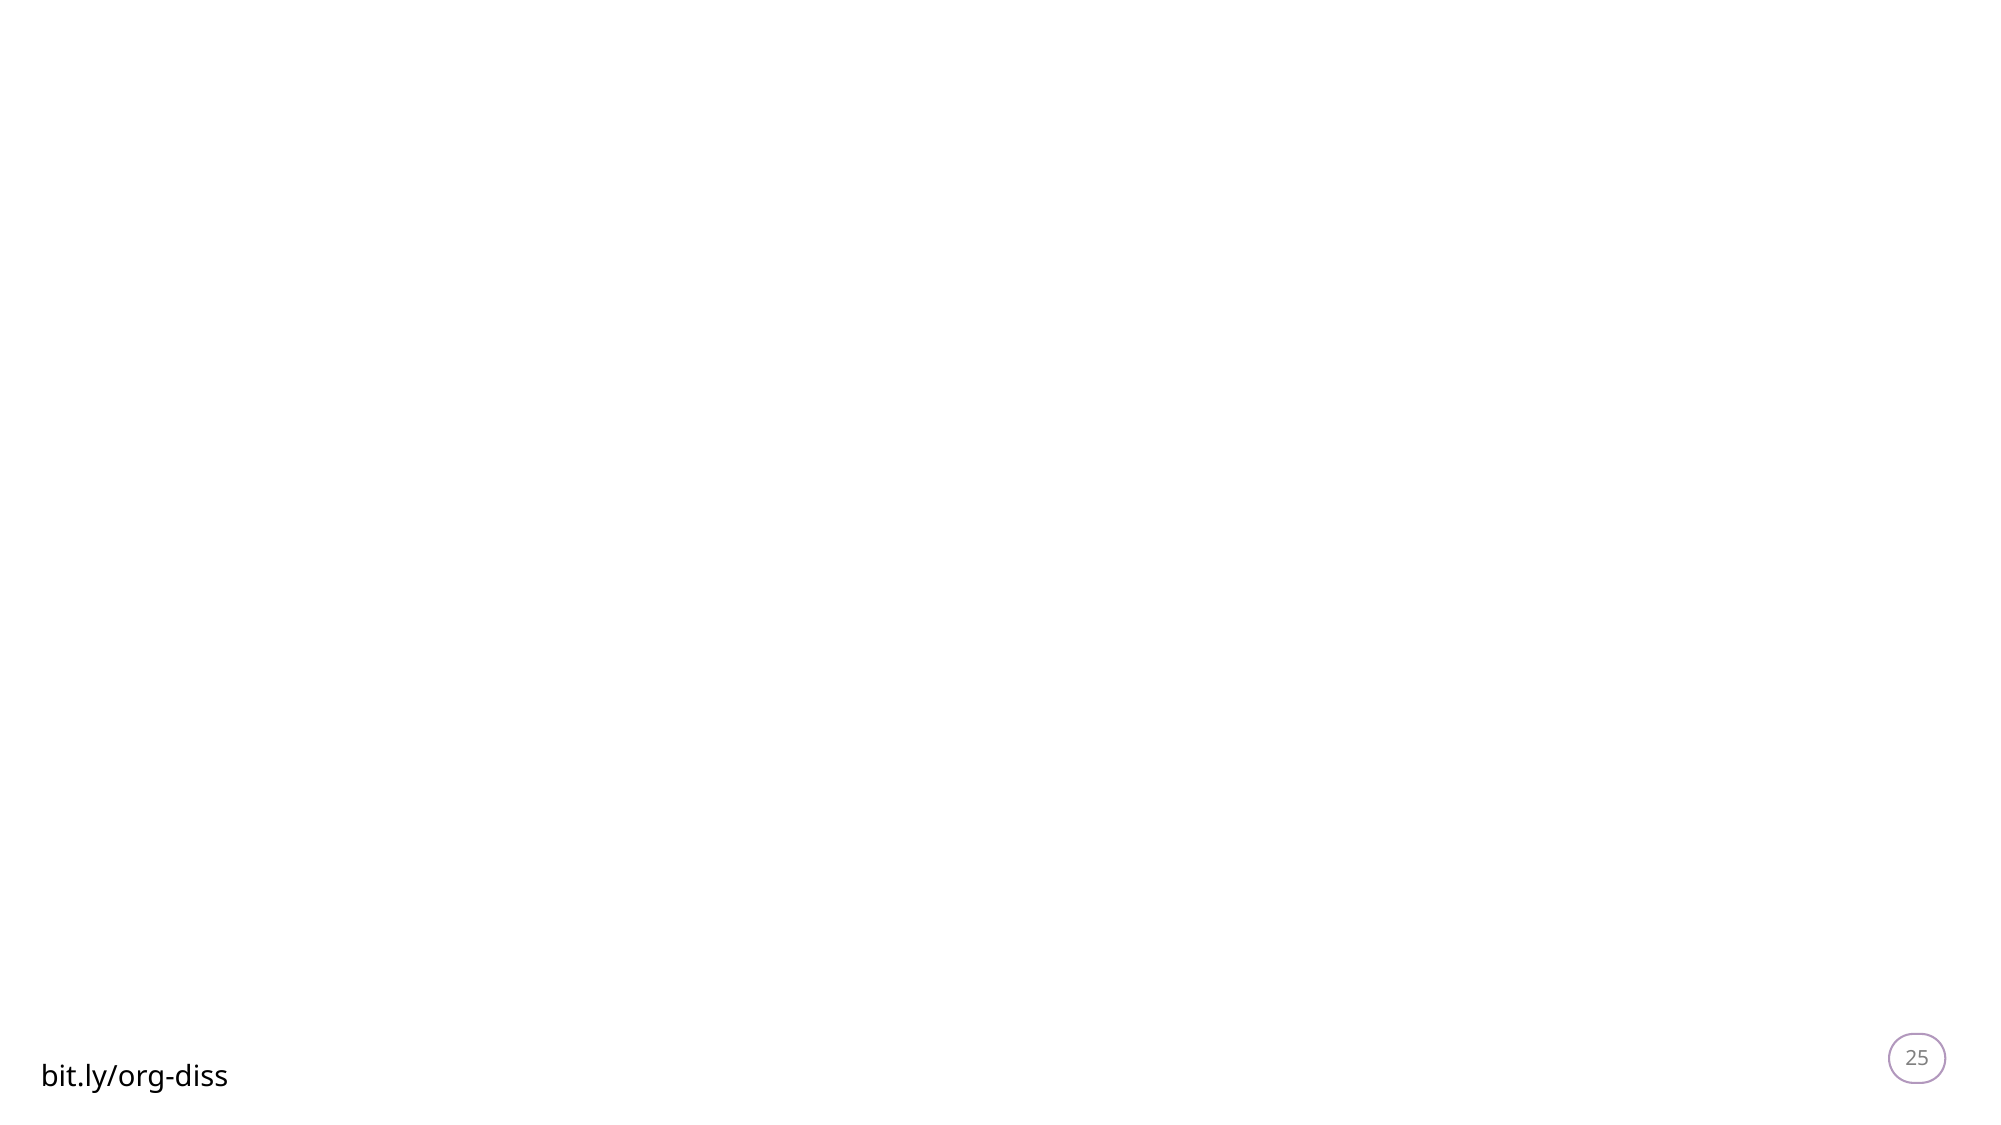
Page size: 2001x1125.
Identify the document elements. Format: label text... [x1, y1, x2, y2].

slide_number 25 [1881, 1026, 1953, 1091]
